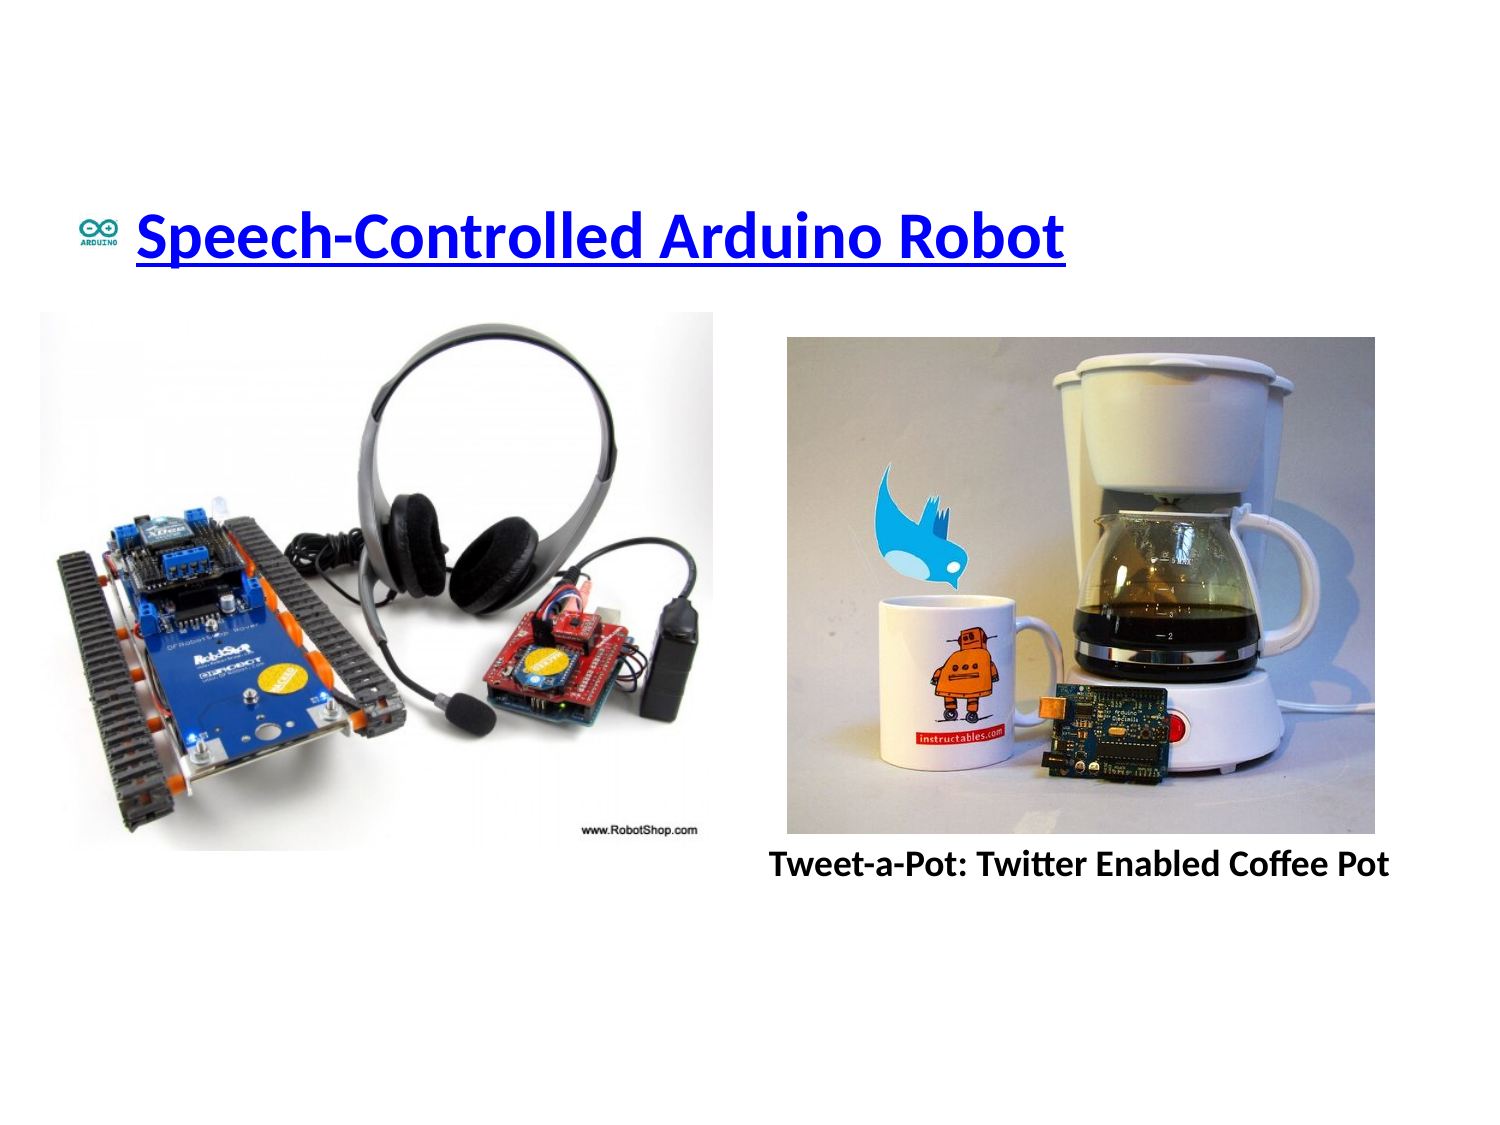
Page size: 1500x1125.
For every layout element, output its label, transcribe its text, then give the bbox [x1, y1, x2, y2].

picture [787, 337, 1376, 835]
list Speech-Controlled Arduino Robot [64, 184, 1461, 927]
picture [79, 213, 118, 251]
text_box Tweet-a-Pot: Twitter Enabled Coffee Pot [754, 831, 1406, 937]
picture [40, 312, 713, 851]
